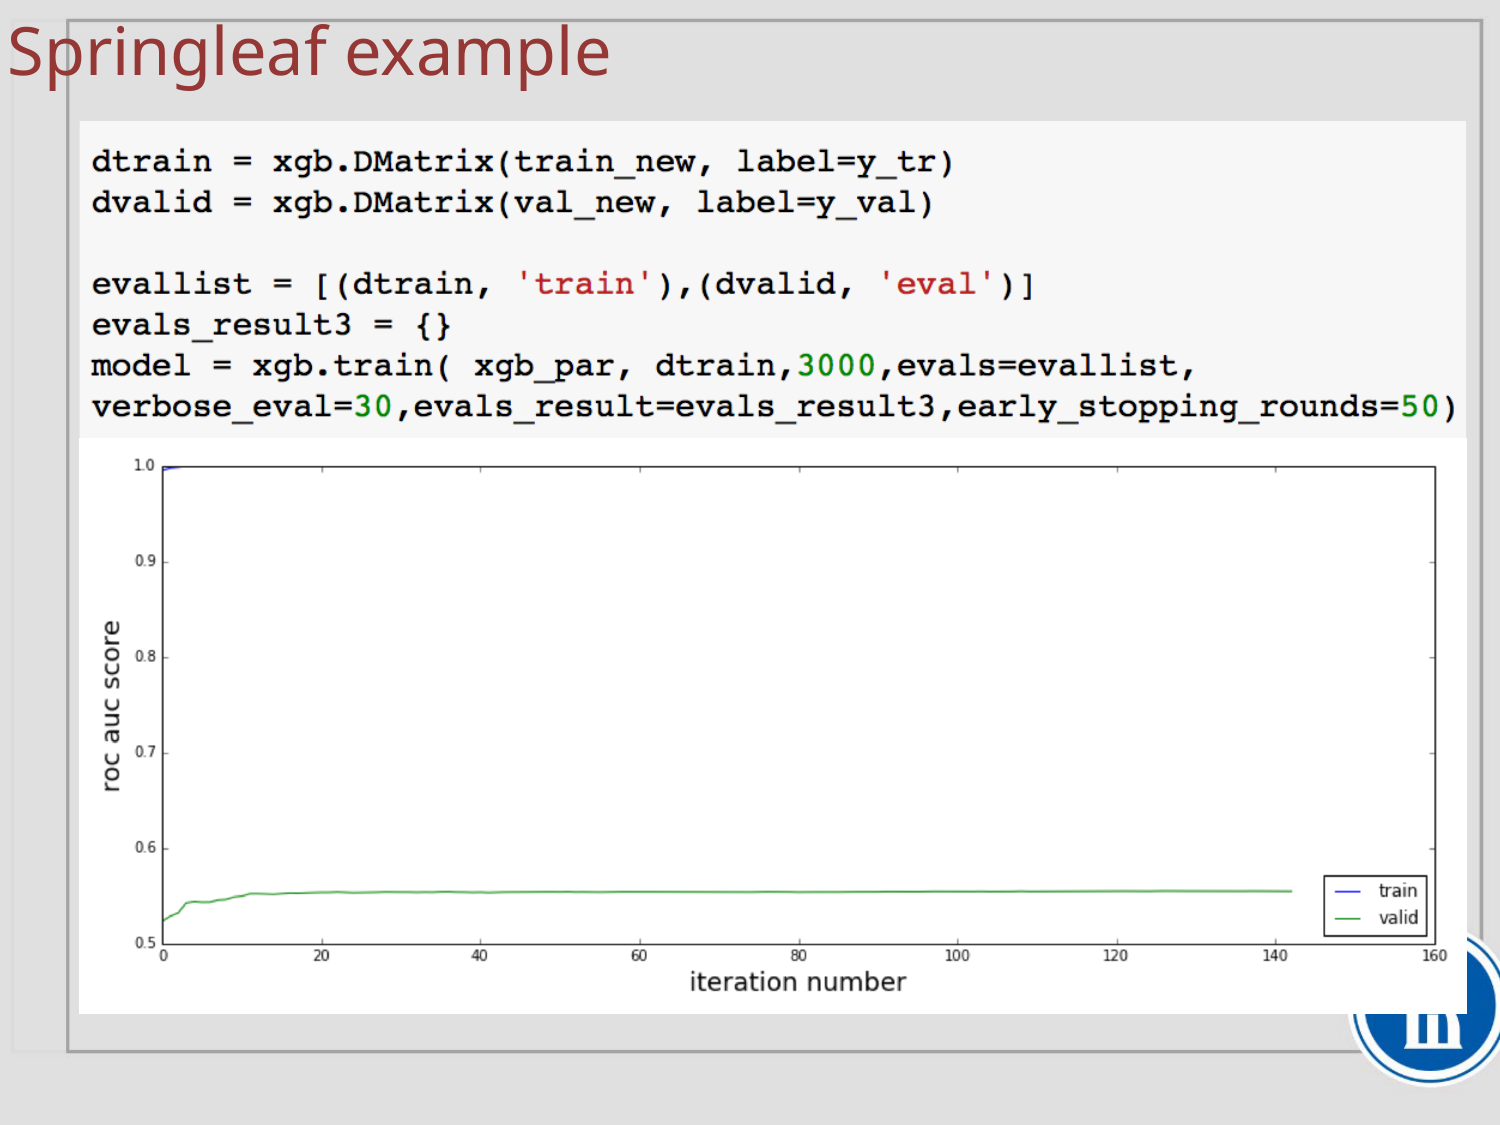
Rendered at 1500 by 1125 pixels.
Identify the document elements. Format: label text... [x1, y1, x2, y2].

picture [0, 0, 1500, 1125]
title Springleaf example [0, 0, 1406, 97]
